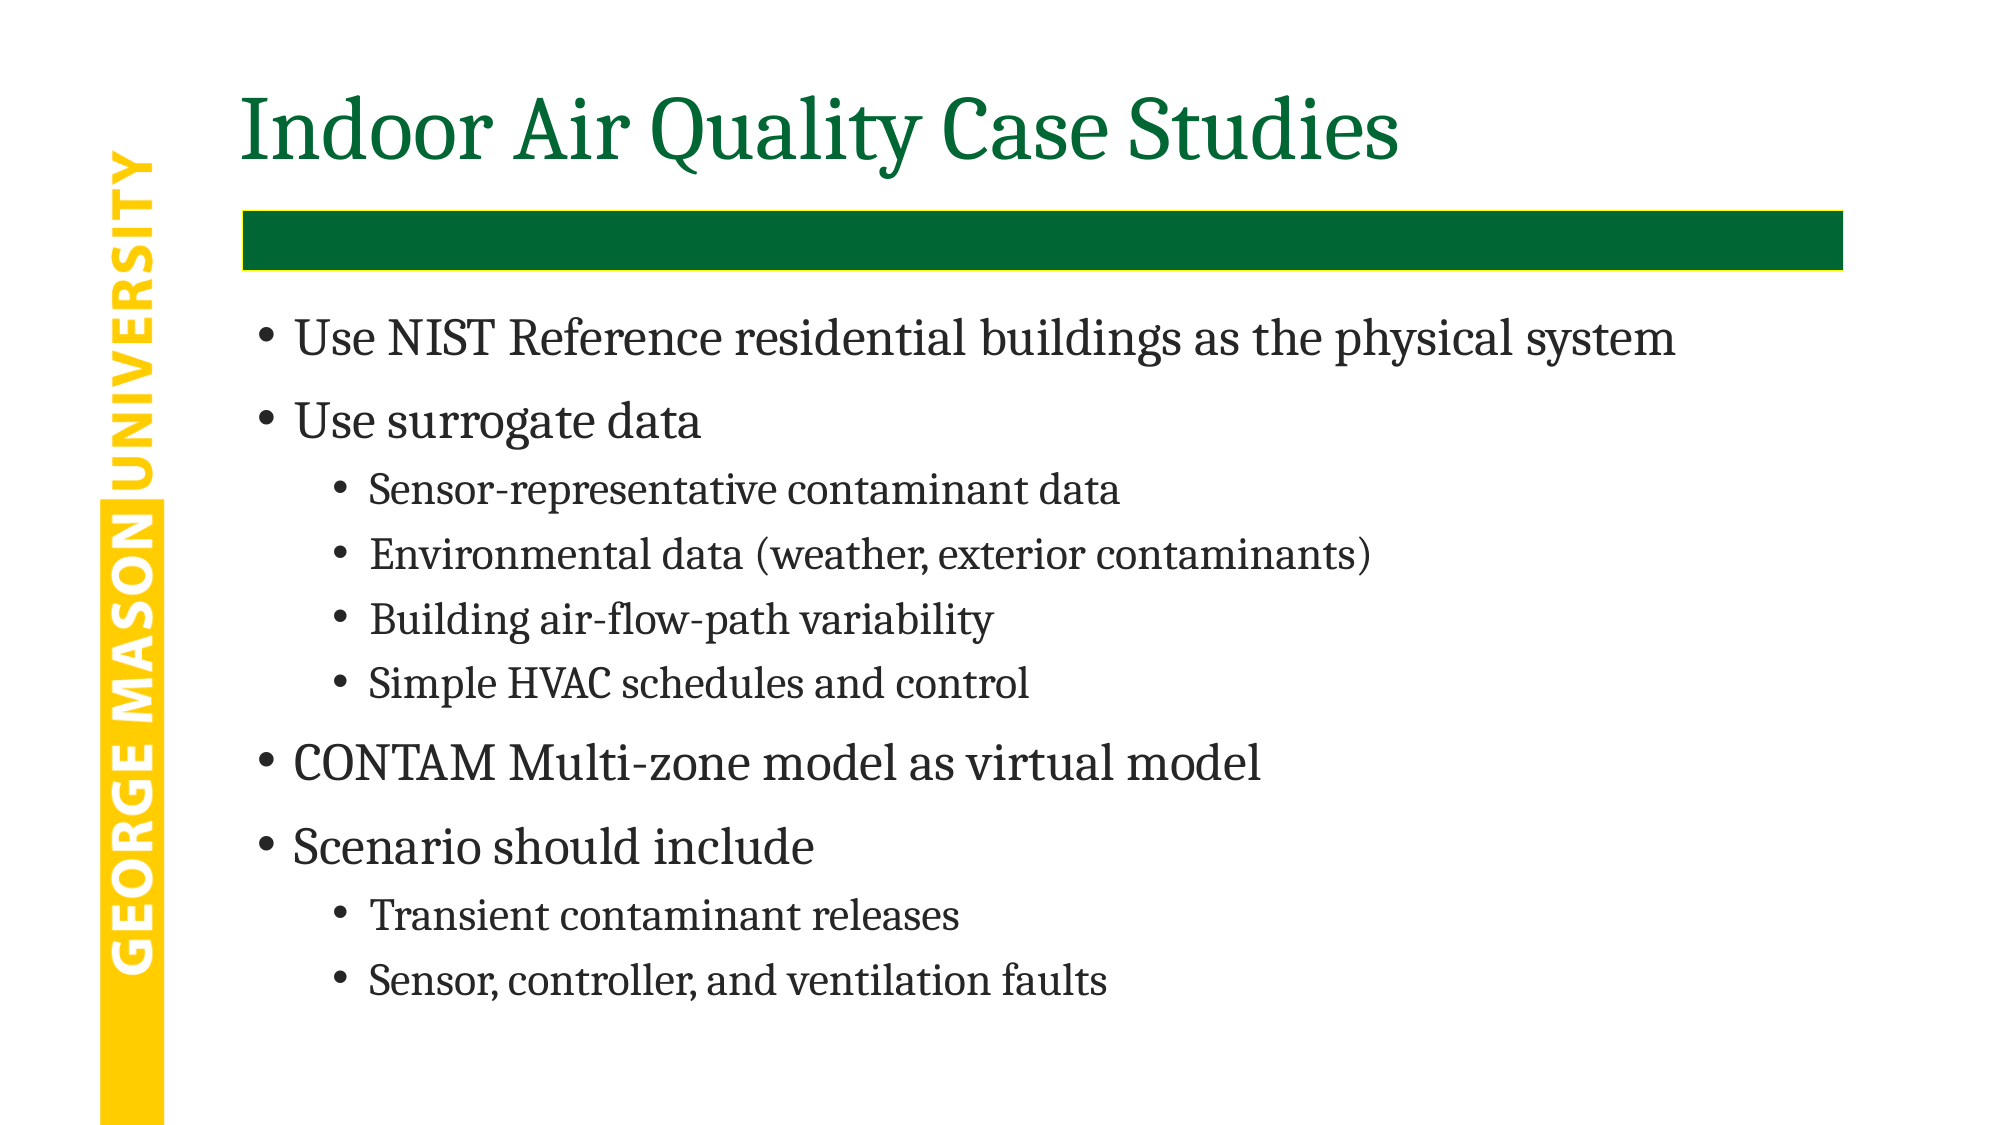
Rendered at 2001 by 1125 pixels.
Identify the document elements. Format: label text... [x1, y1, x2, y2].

title Indoor Air Quality Case Studies [224, 44, 1863, 187]
picture [74, 115, 188, 1125]
list Use NIST Reference residential buildings as the physical system Use surrogate data Sensor-representative contaminant data Environmental data (weather, exterior contaminants) Building air-flow-path variability Simple HVAC schedules and control CONTAM Multi-zone model as virtual model Scenario should include Transient contaminant releases Sensor, controller, and ventilation faults [242, 294, 1844, 1014]
